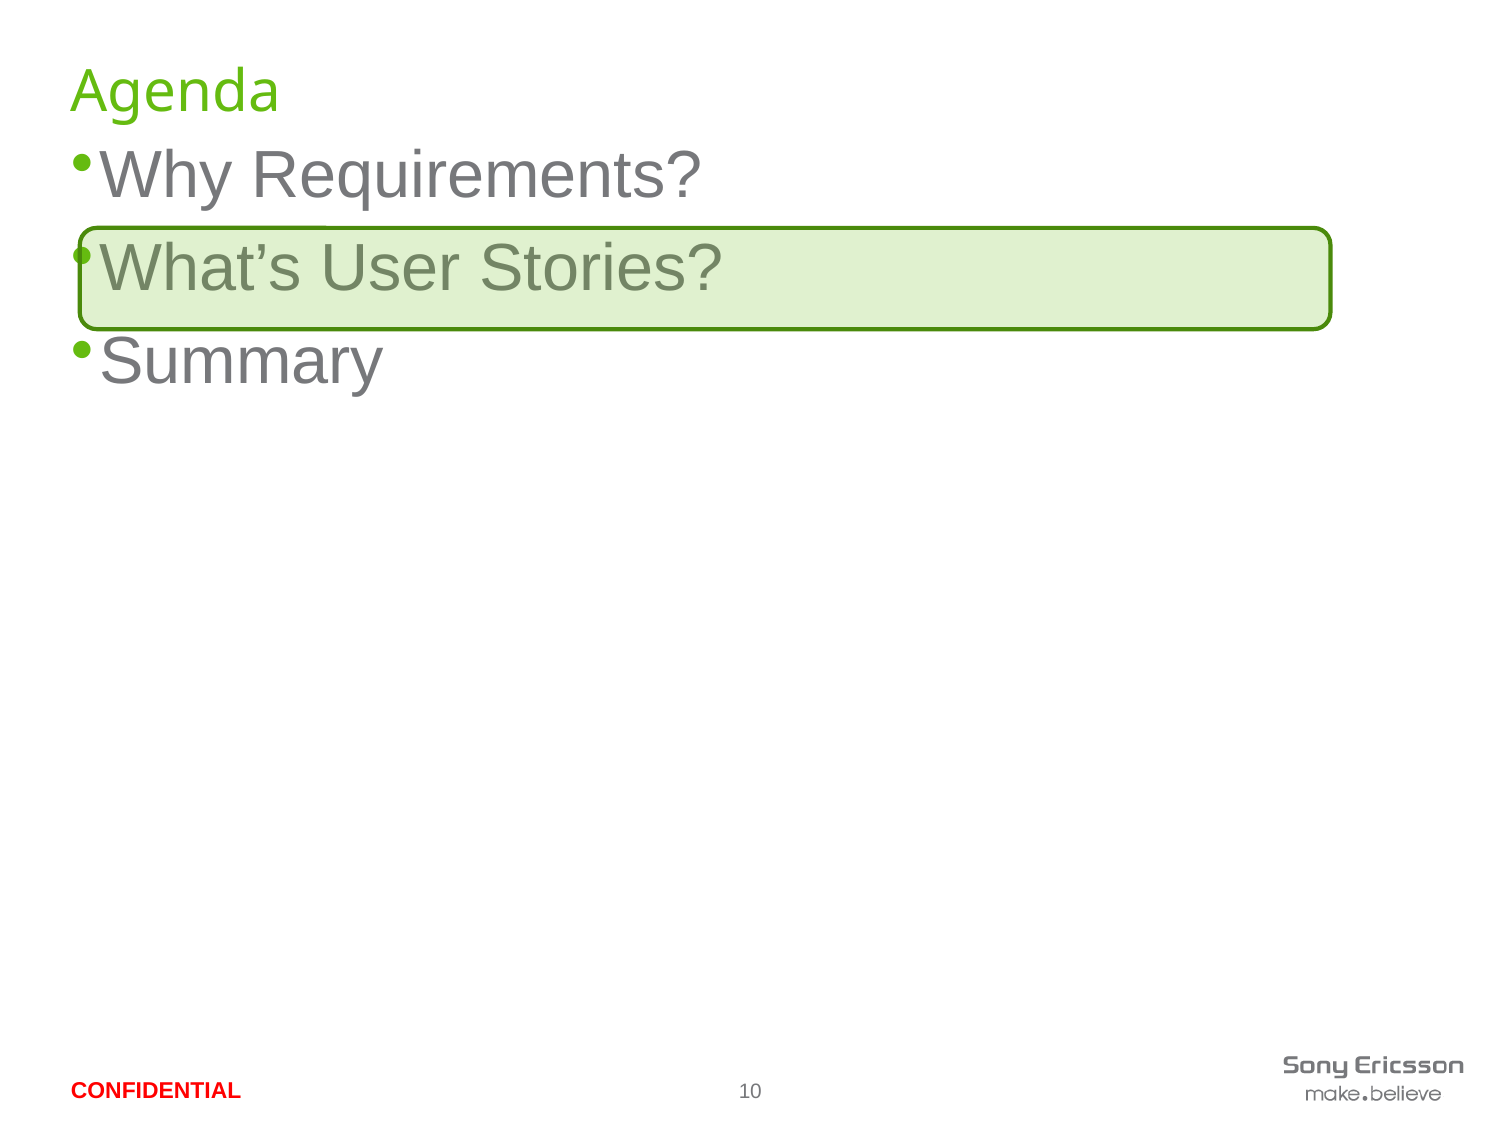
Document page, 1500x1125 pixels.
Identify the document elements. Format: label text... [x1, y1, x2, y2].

text_box [77, 225, 1333, 332]
picture [1253, 1010, 1493, 1125]
title Agenda [70, 52, 1430, 130]
list Why Requirements? What’s User Stories? Summary [70, 130, 1430, 1012]
